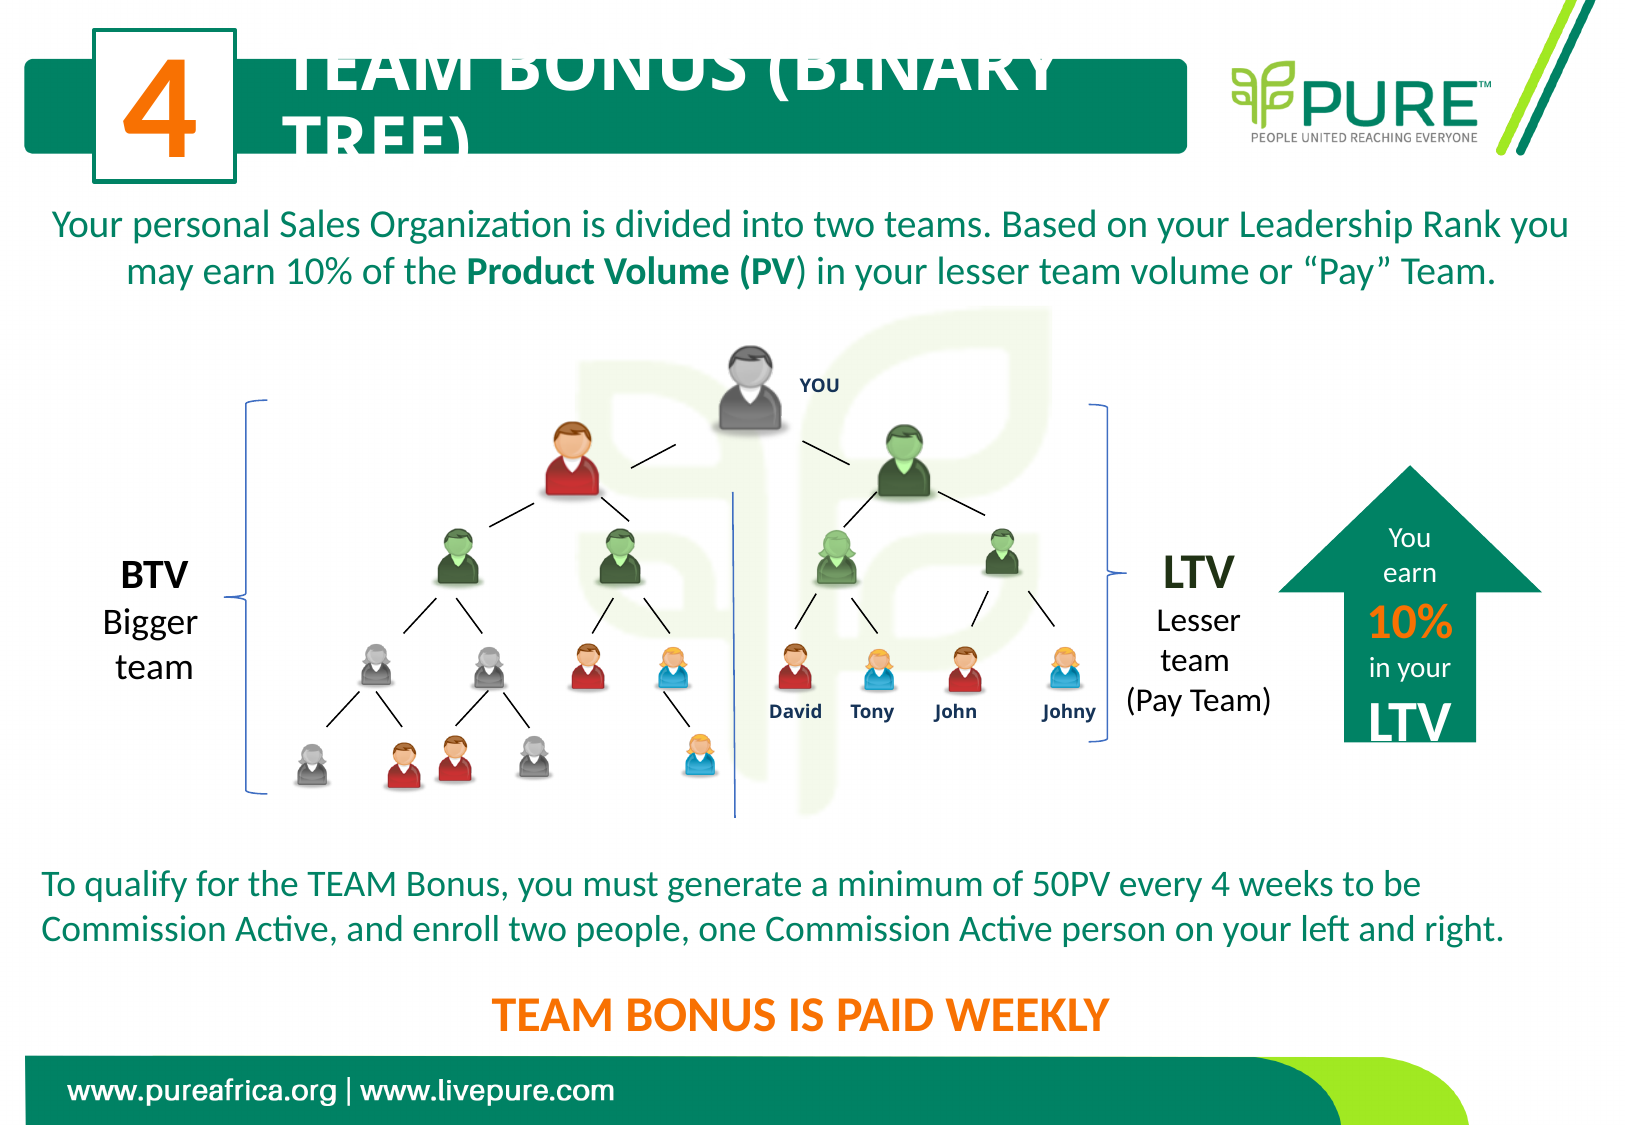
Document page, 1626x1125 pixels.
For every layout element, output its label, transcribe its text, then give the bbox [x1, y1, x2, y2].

text_box LTV Lesser team (Pay Team) [1106, 531, 1291, 726]
text_box [731, 491, 736, 818]
picture [0, 0, 1626, 1125]
text_box [223, 399, 268, 795]
text_box [231, 28, 237, 184]
text_box 4 [89, 0, 231, 190]
text_box Johny [1028, 692, 1088, 730]
text_box BTV Bigger team [87, 539, 222, 695]
text_box TEAM BONUS IS PAID WEEKLY [476, 974, 1125, 1049]
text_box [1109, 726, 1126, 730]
text_box John [920, 692, 1003, 730]
text_box [1088, 403, 1109, 743]
text_box YOU [805, 366, 868, 404]
text_box You earn 10% in your LTV [1291, 463, 1544, 745]
text_box To qualify for the TEAM Bonus, you must generate a minimum of 50PV every 4 weeks to be Commission Active, and enroll two people, one Commission Active person on your left and right. [26, 851, 1581, 957]
text_box David [754, 692, 835, 730]
text_box Tony [835, 692, 919, 730]
title TEAM BONUS (BINARY TREE) [281, 67, 1107, 145]
text_box Your personal Sales Organization is divided into two teams. Based on your Leadership Rank you may earn 10% of the Product Volume (PV) in your lesser team volume or “Pay” Team. [12, 190, 1611, 300]
